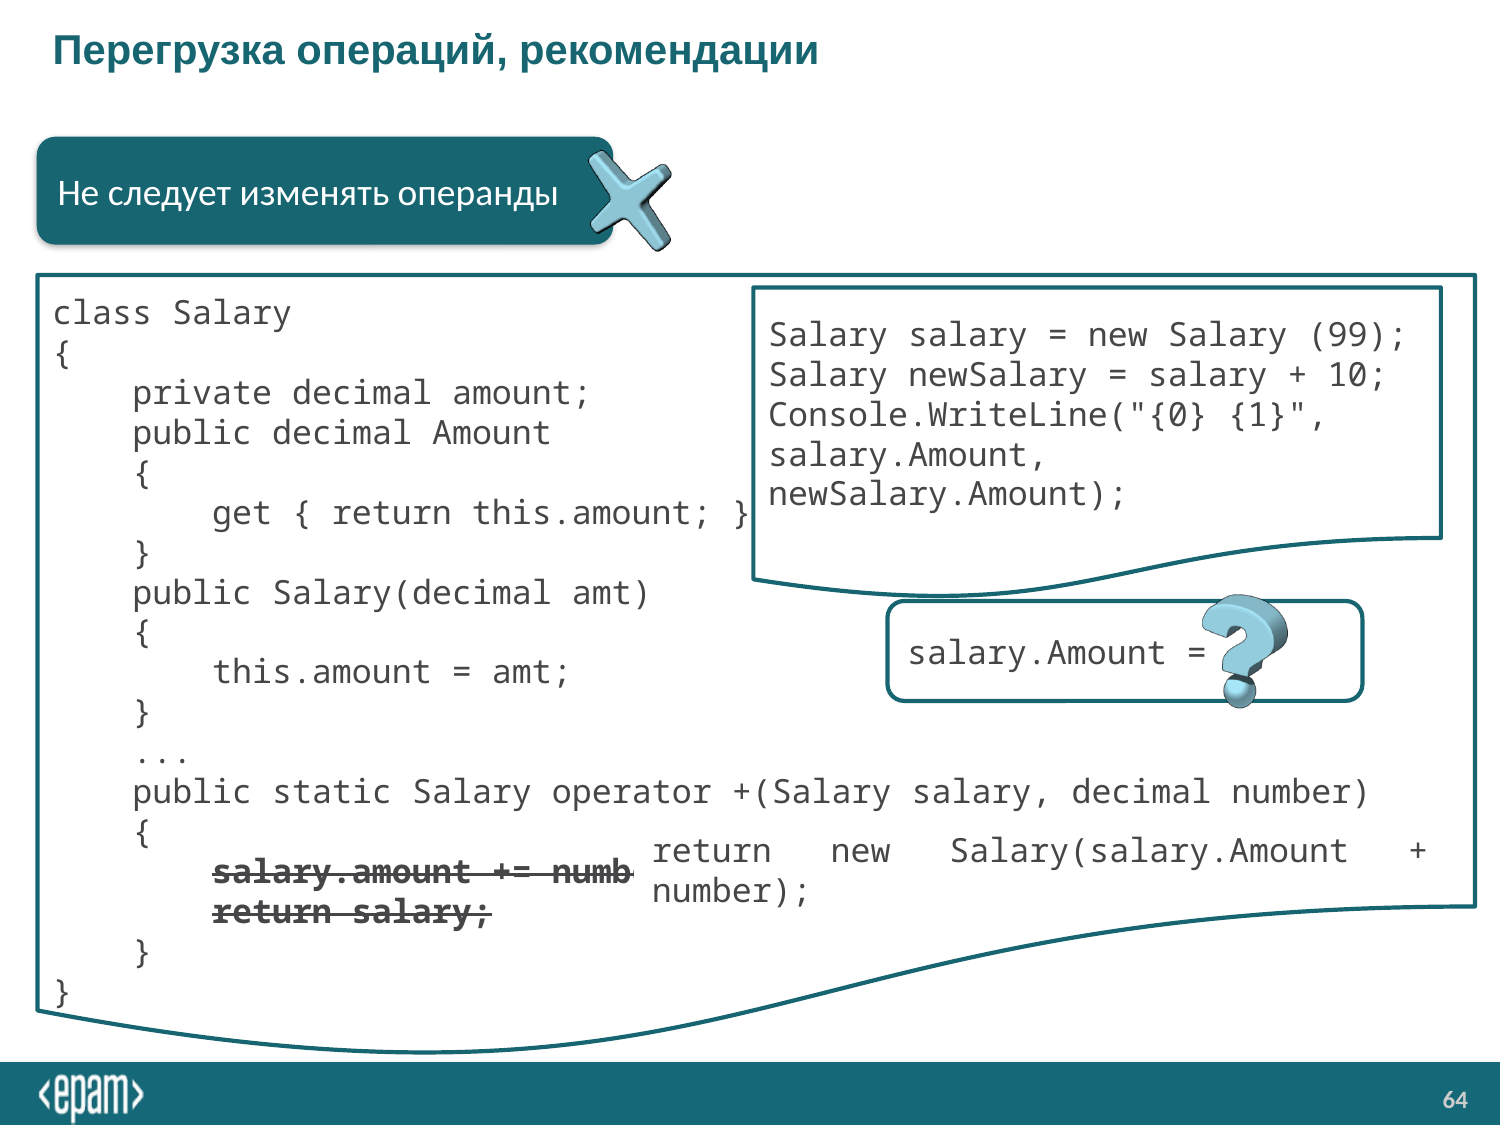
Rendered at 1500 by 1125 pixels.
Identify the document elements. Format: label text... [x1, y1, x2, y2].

text_box return new Salary(salary.Amount + number); [631, 835, 1449, 903]
text_box Salary salary = new Salary (99); Salary newSalary = salary + 10; Console.WriteLine("{0} {1}", salary.Amount, newSalary.Amount); [751, 285, 1443, 598]
picture [1199, 593, 1289, 709]
text_box salary.Amount = [1294, 598, 1365, 703]
picture [38, 1074, 144, 1125]
text_box salary.Amount = [885, 598, 1194, 704]
picture [587, 149, 672, 252]
text_box class Salary { private decimal amount; public decimal Amount { get { return this.amount; } } public Salary(decimal amt) { this.amount = amt; } ... public static Salary operator +(Salary salary, decimal number) { salary.amount += number; return salary; } } [35, 272, 1478, 1055]
title Перегрузка операций, рекомендации [0, 0, 1500, 95]
text_box Не следует изменять операнды [36, 136, 612, 245]
